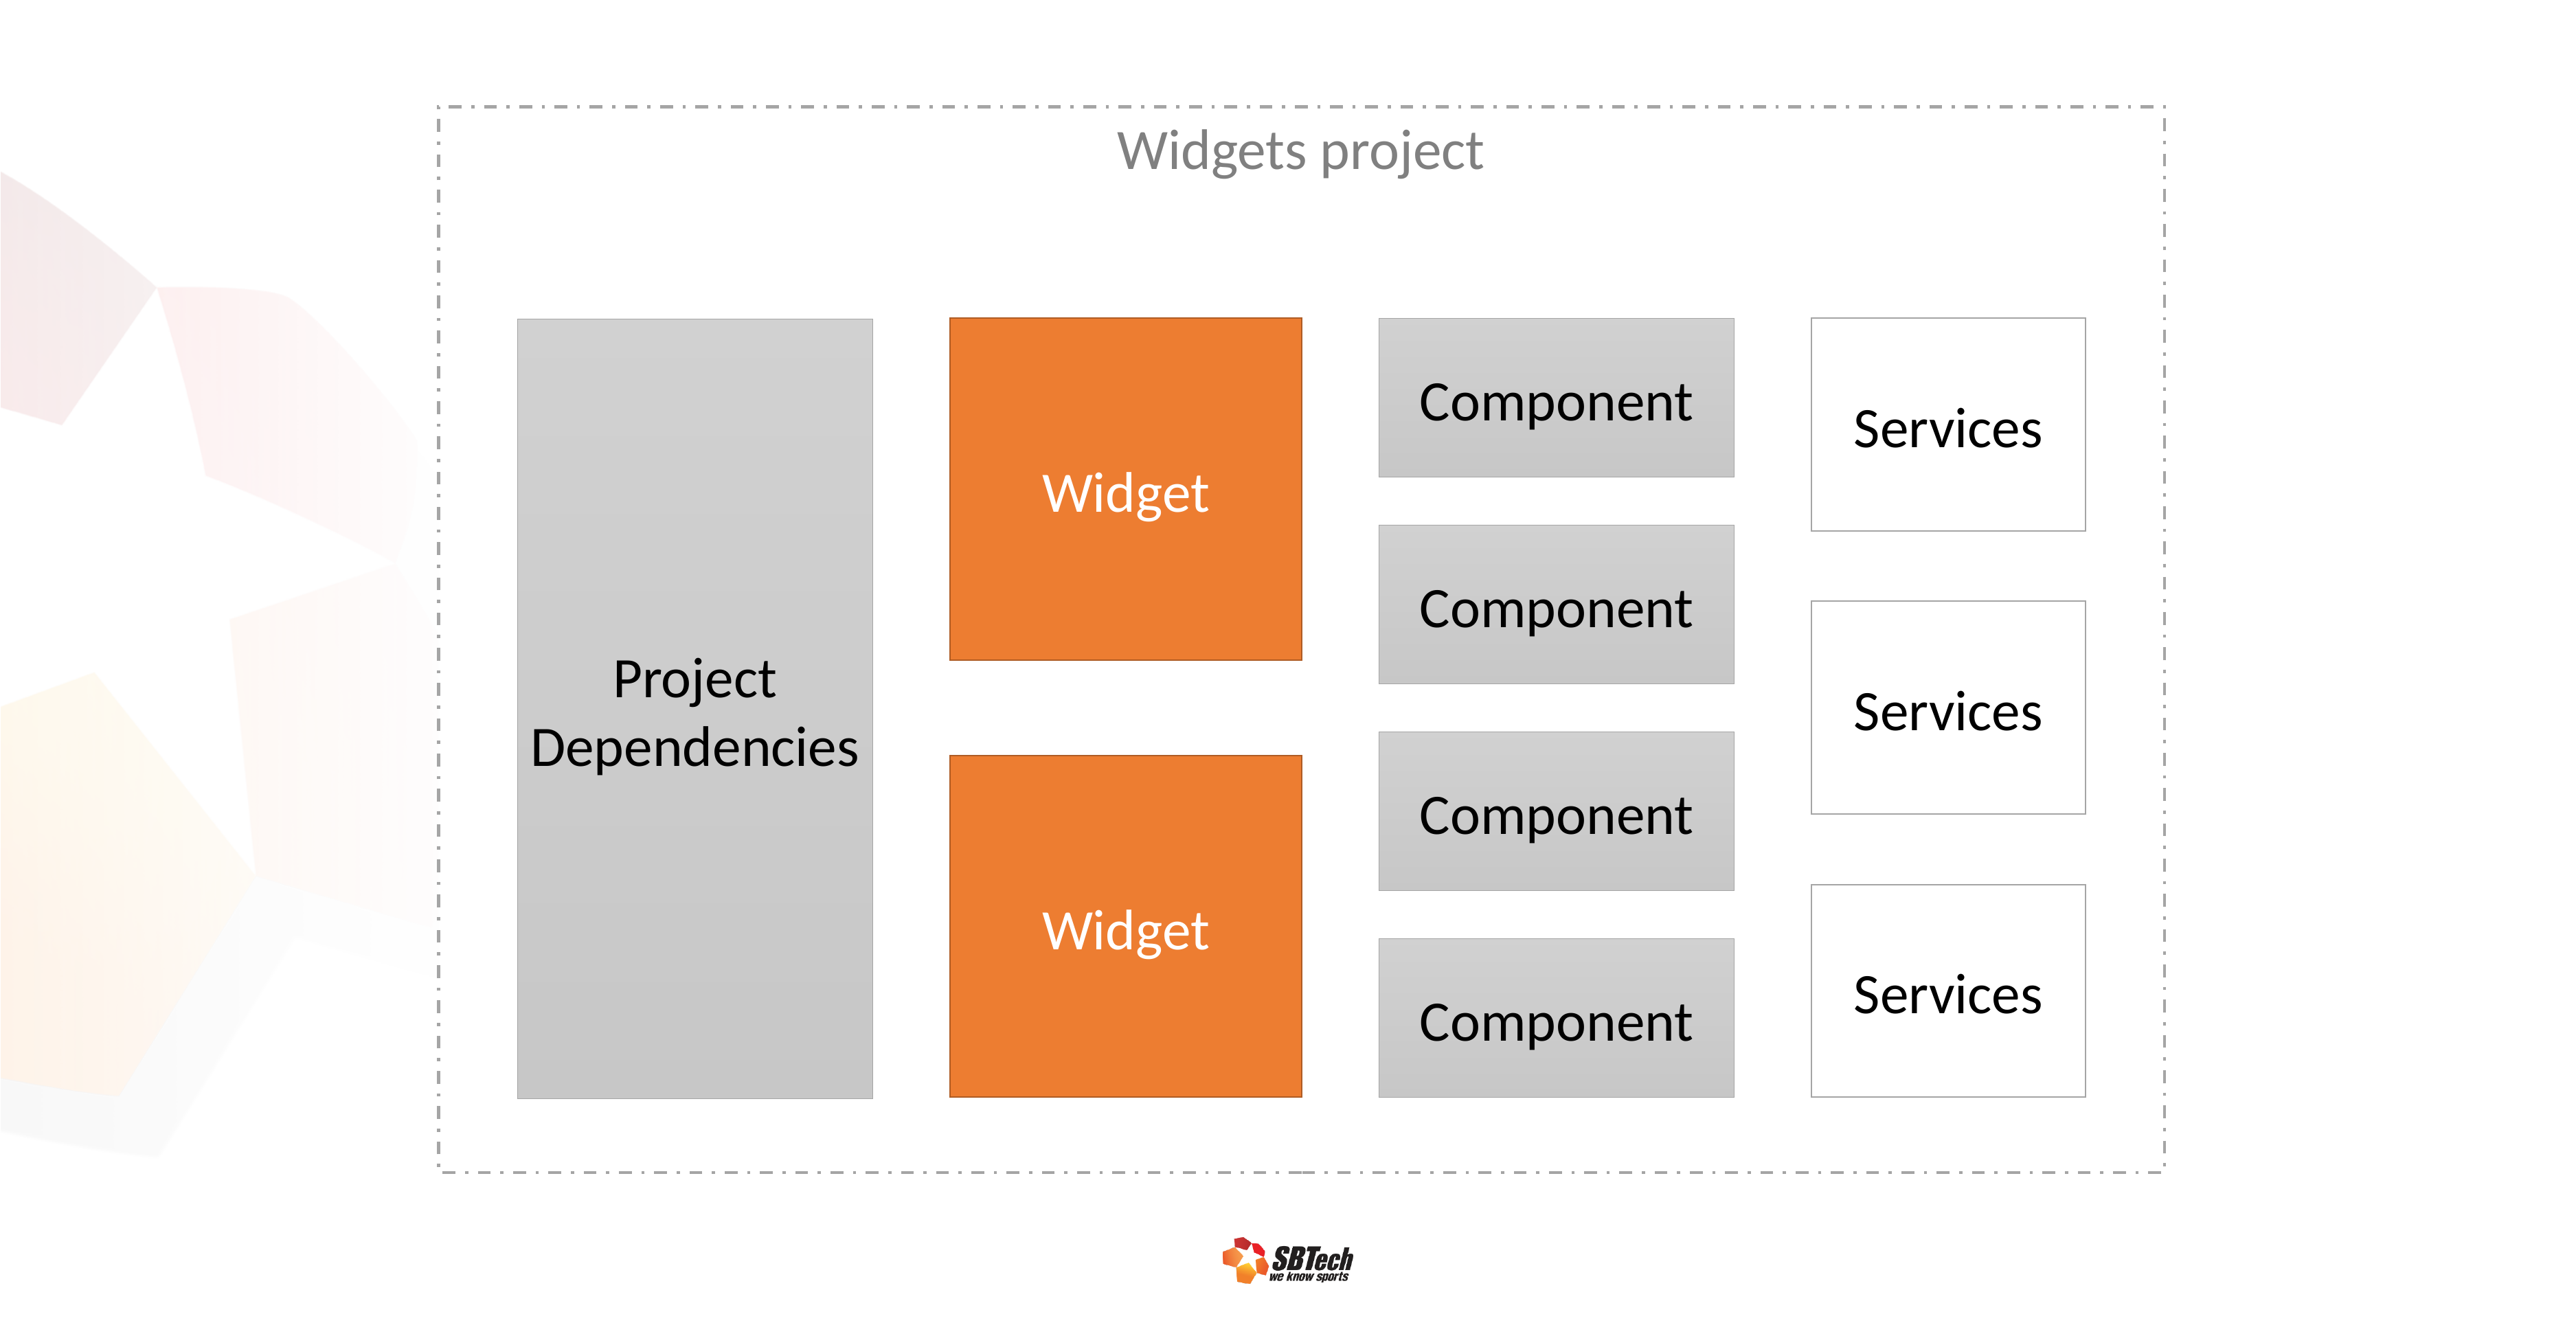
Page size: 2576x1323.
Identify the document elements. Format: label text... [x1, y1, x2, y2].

text_box Widgets project [438, 106, 2165, 1173]
text_box Widget [949, 755, 1302, 1098]
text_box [1811, 318, 2086, 1098]
text_box Widget [949, 317, 1302, 661]
text_box Project Dependencies [517, 319, 873, 1099]
picture [1223, 1237, 1353, 1284]
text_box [1379, 318, 1735, 1098]
